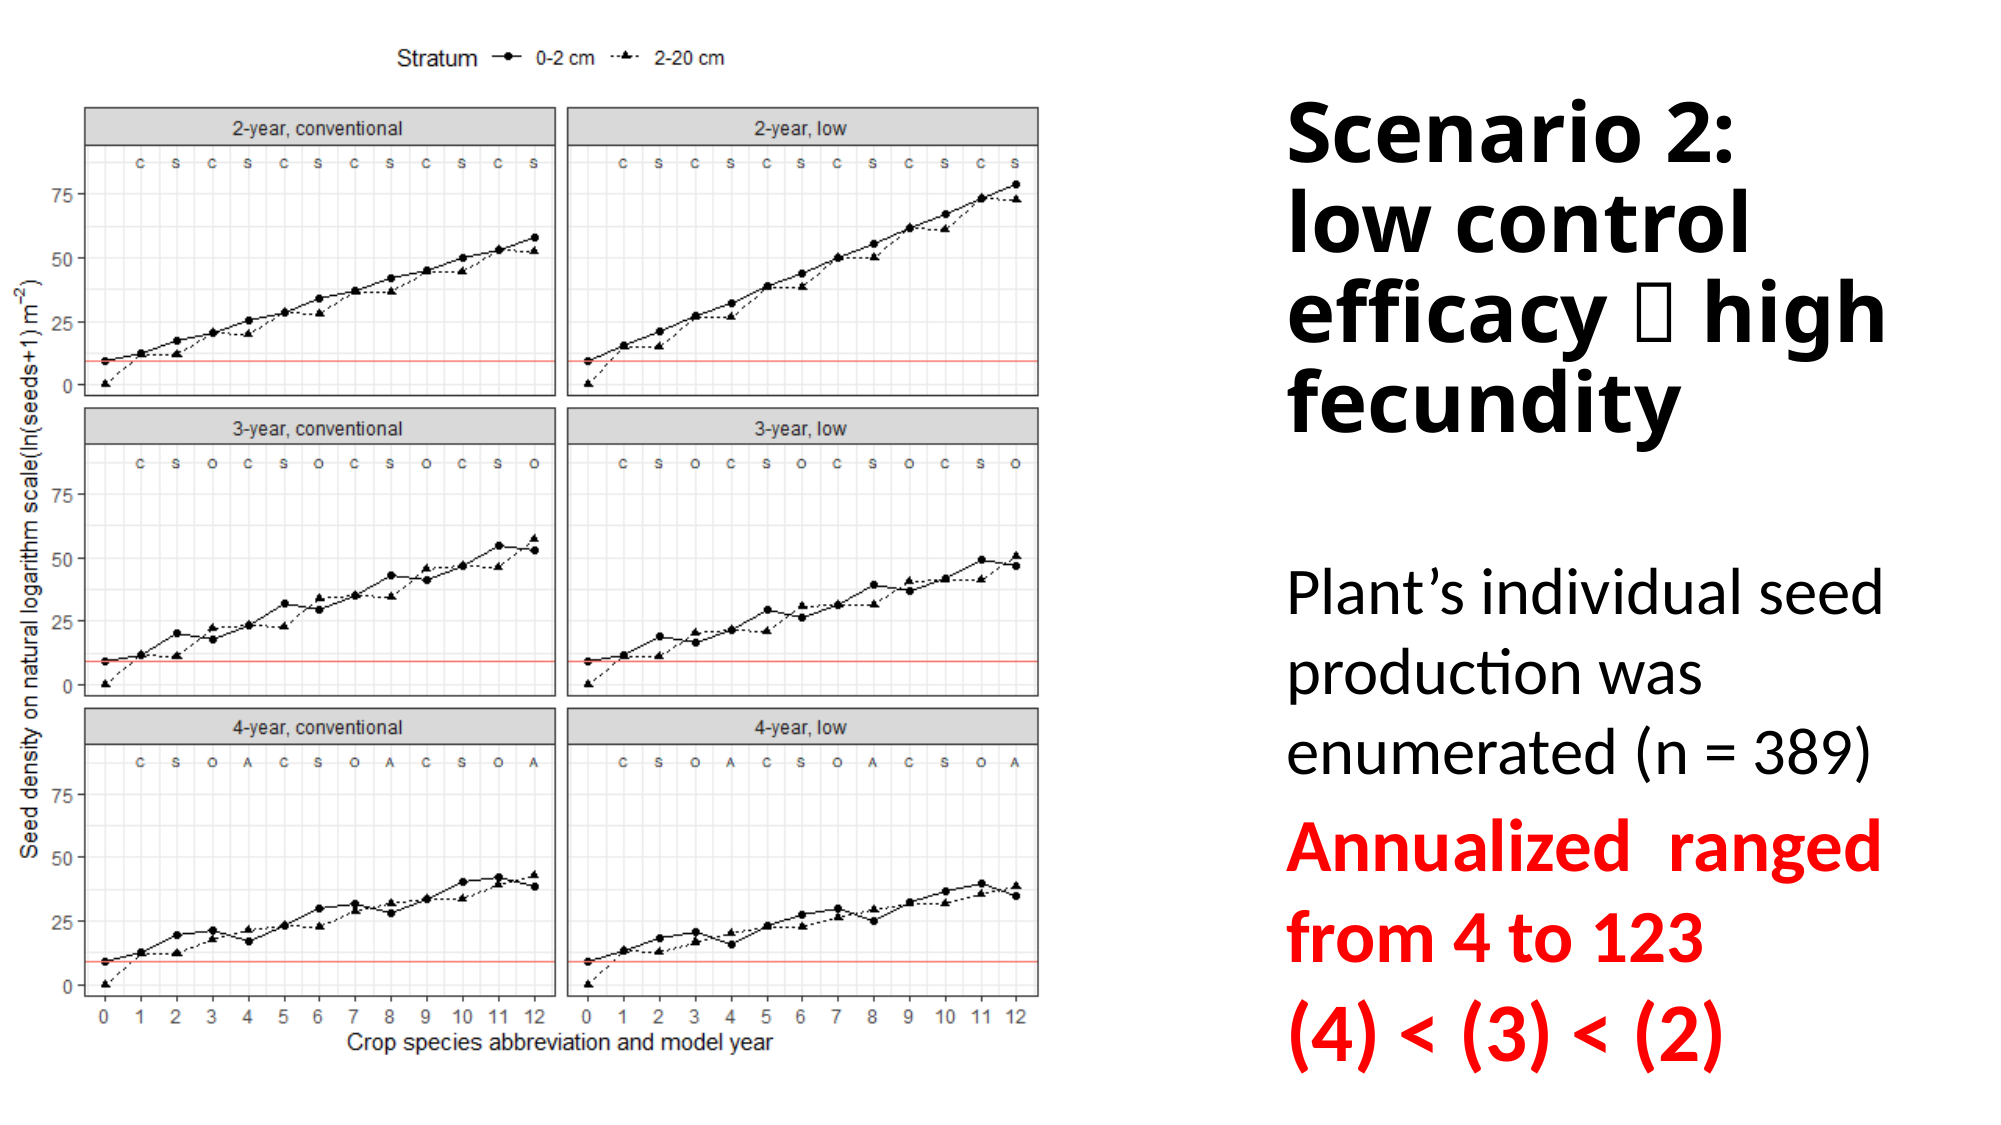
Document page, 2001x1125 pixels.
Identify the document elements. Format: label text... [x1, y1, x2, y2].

picture [0, 15, 1050, 1066]
title Scenario 2: low control efficacy  high fecundity [1271, 0, 1978, 541]
